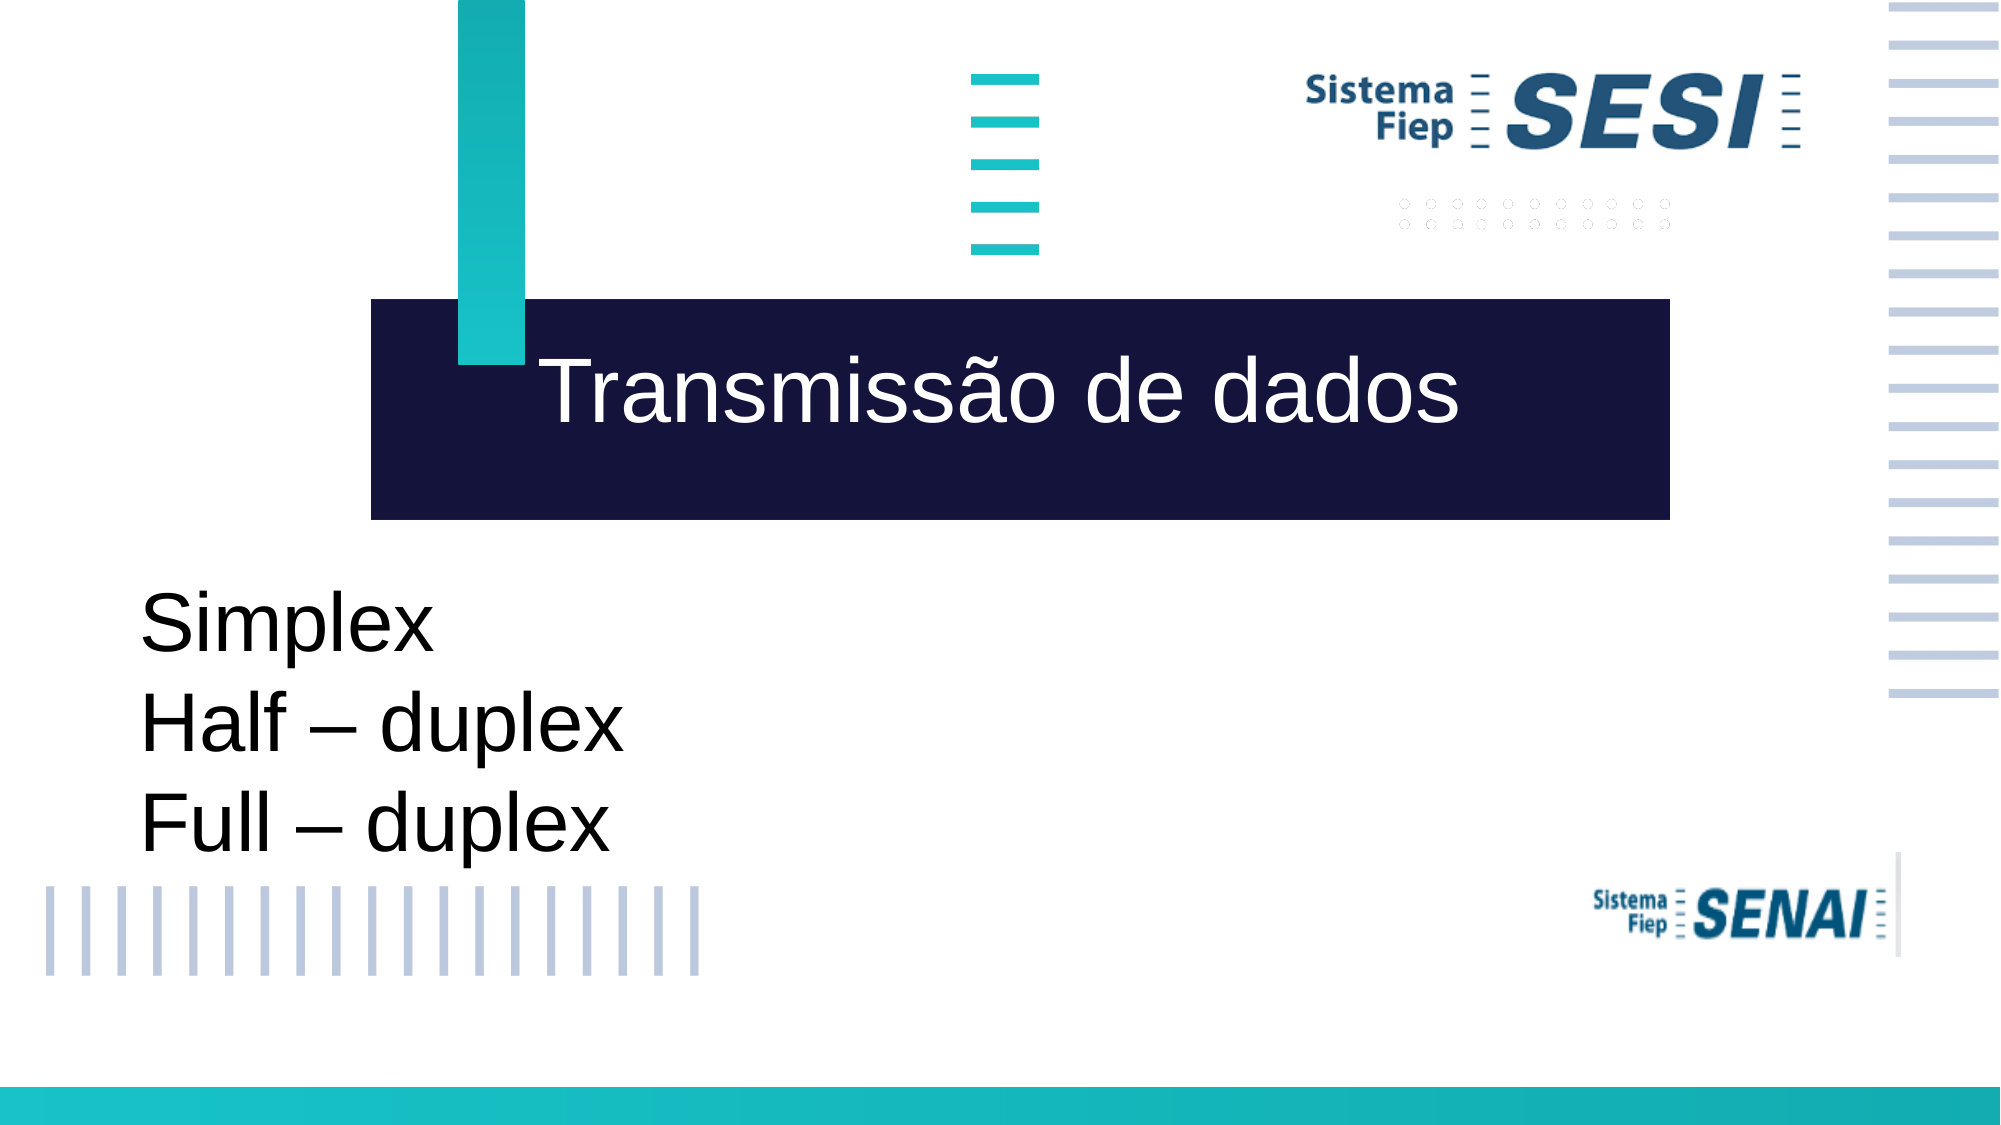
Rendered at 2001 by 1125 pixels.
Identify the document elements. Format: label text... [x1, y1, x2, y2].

picture [971, 74, 1039, 255]
picture [371, 299, 1671, 520]
picture [43, 885, 701, 977]
picture [1887, 1, 1999, 699]
text_box [0, 1087, 2000, 1125]
picture [1575, 852, 1901, 957]
picture [1261, 29, 1846, 229]
text_box [458, 0, 525, 298]
text_box Simplex Half – duplex Full – duplex [105, 560, 1787, 1076]
